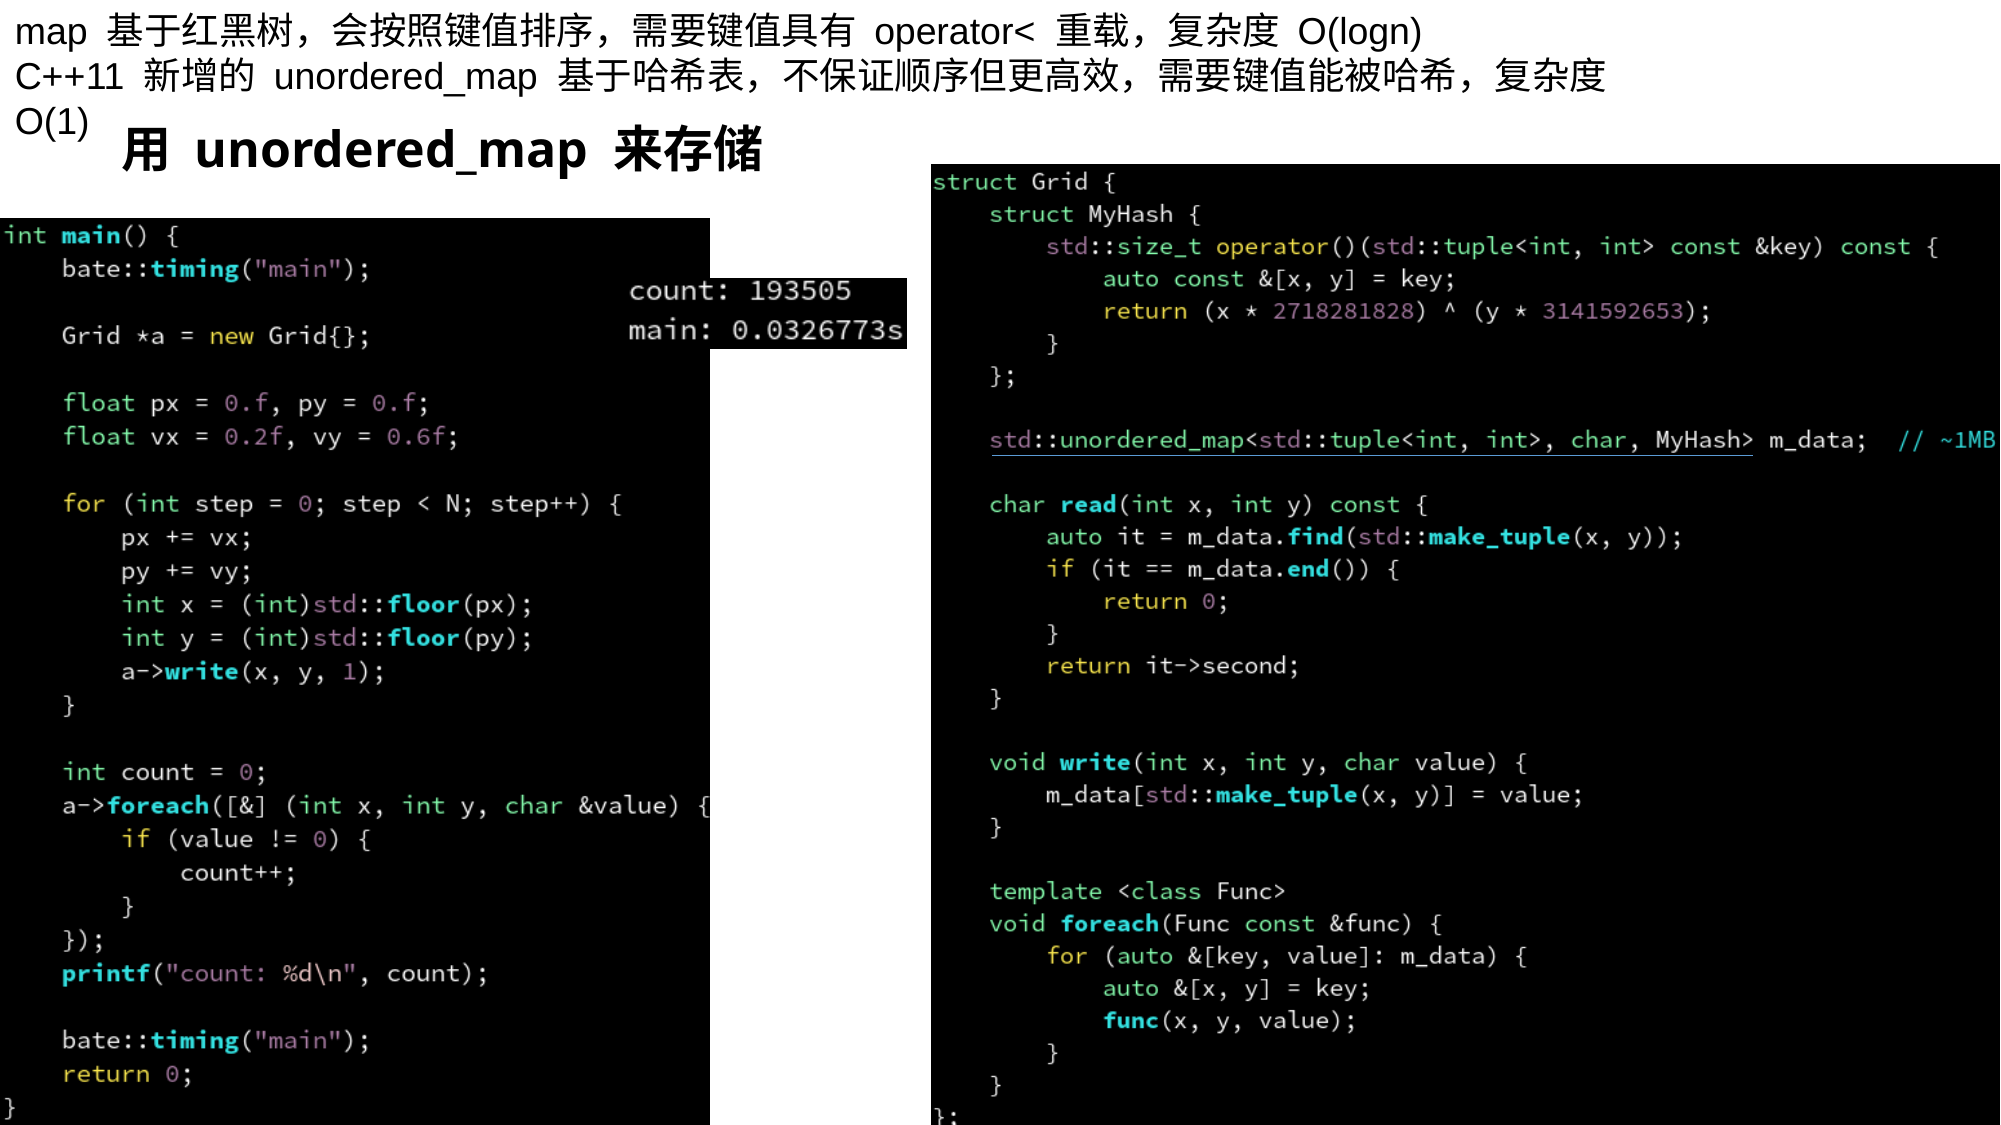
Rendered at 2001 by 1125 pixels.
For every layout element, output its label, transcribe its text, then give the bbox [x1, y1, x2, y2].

text_box map 基于红黑树，会按照键值排序，需要键值具有 operator< 重载，复杂度 O(logn) C++11 新增的 unordered_map 基于哈希表，不保证顺序但更高效，需要键值能被哈希，复杂度 O(1) [0, 0, 1698, 150]
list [0, 218, 710, 1125]
picture [627, 278, 907, 350]
title 用 unordered_map 来存储 [106, 42, 1832, 260]
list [931, 164, 2000, 1125]
